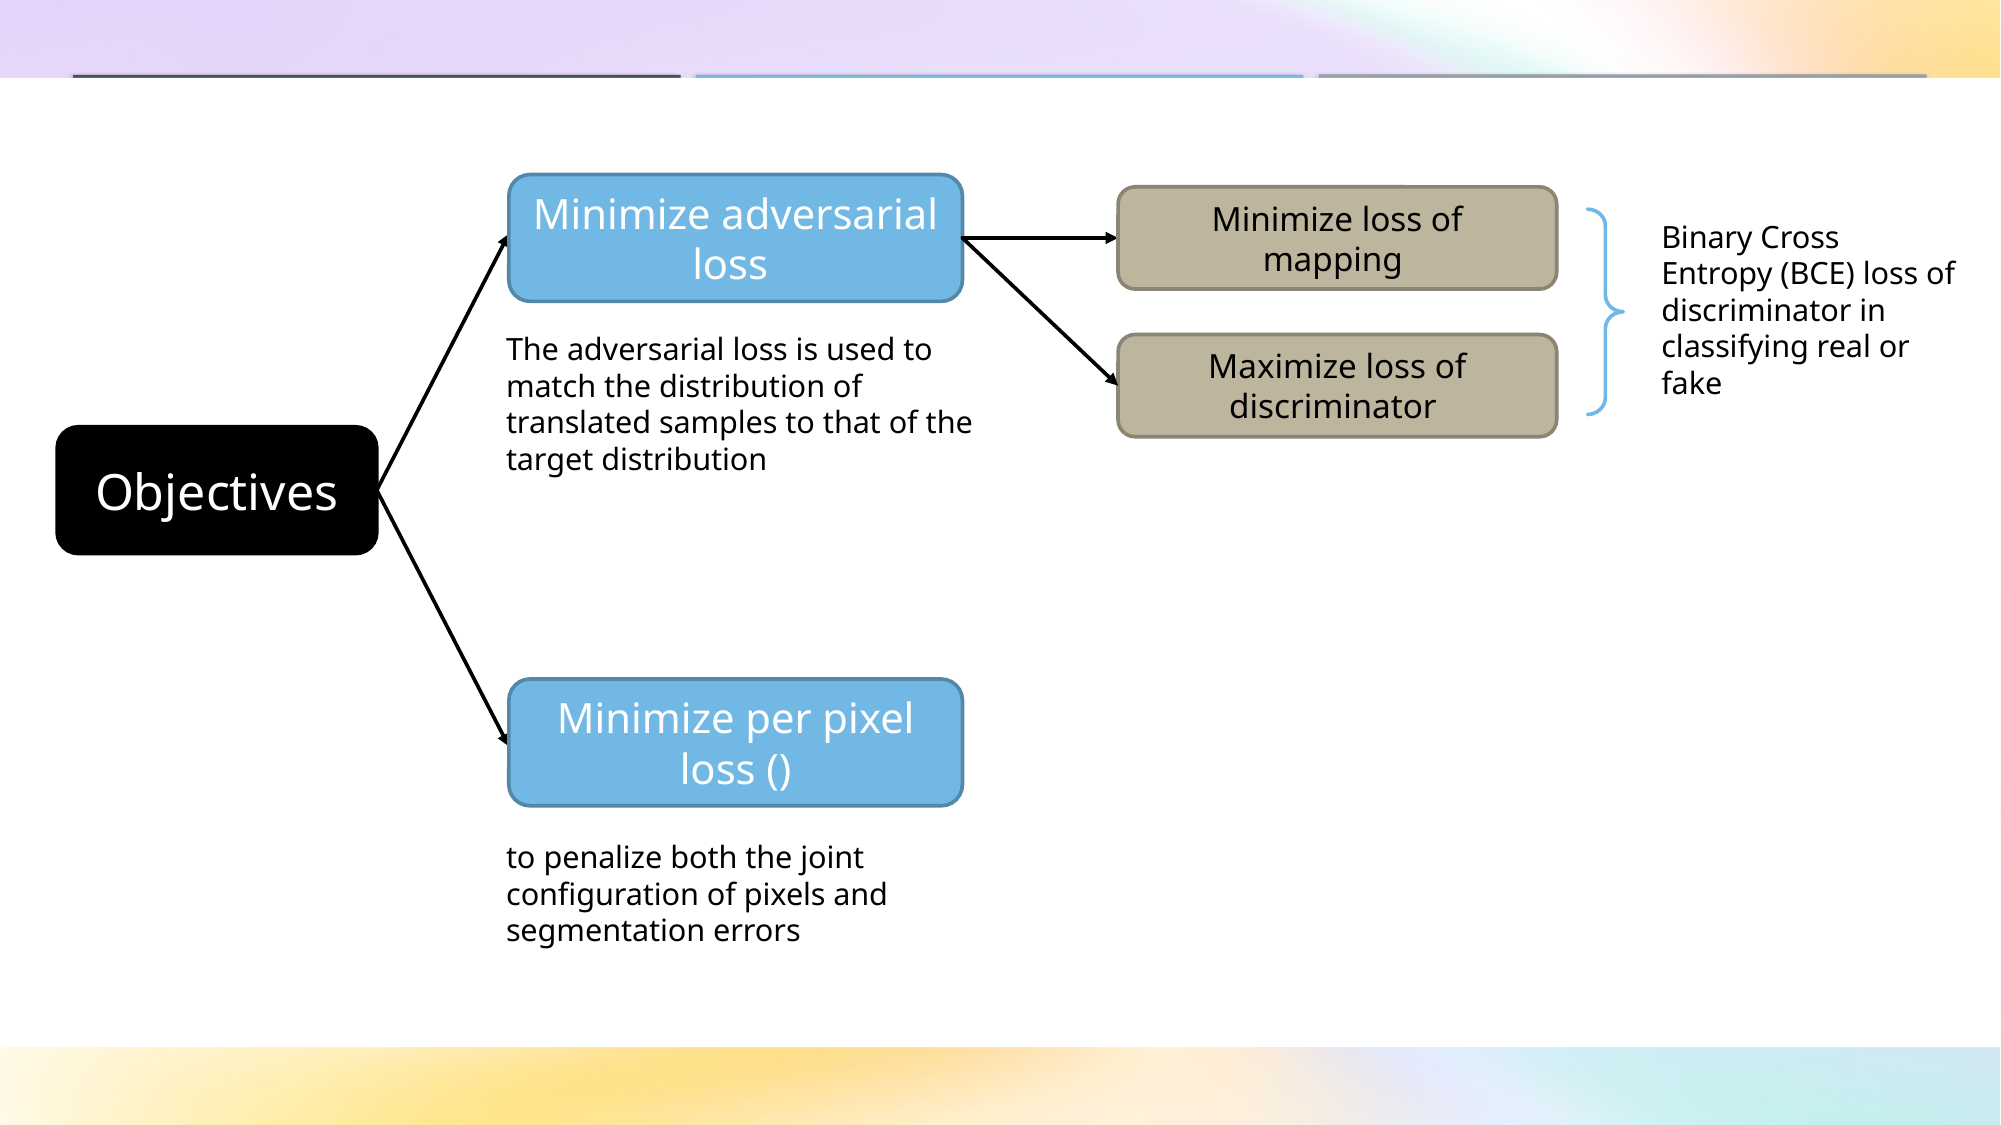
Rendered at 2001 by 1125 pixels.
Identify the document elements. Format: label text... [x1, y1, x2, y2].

picture [0, 0, 2001, 1125]
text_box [961, 237, 1119, 387]
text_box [376, 233, 510, 488]
text_box [1585, 207, 1626, 417]
text_box Objectives [55, 424, 370, 556]
text_box The adversarial loss is used to match the distribution of translated samples to that of the target distribution [515, 322, 1004, 485]
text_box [376, 489, 510, 747]
text_box Binary Cross Entropy (BCE) loss of discriminator in classifying real or fake [1646, 210, 1972, 408]
text_box to penalize both the joint configuration of pixels and segmentation errors [491, 830, 963, 956]
